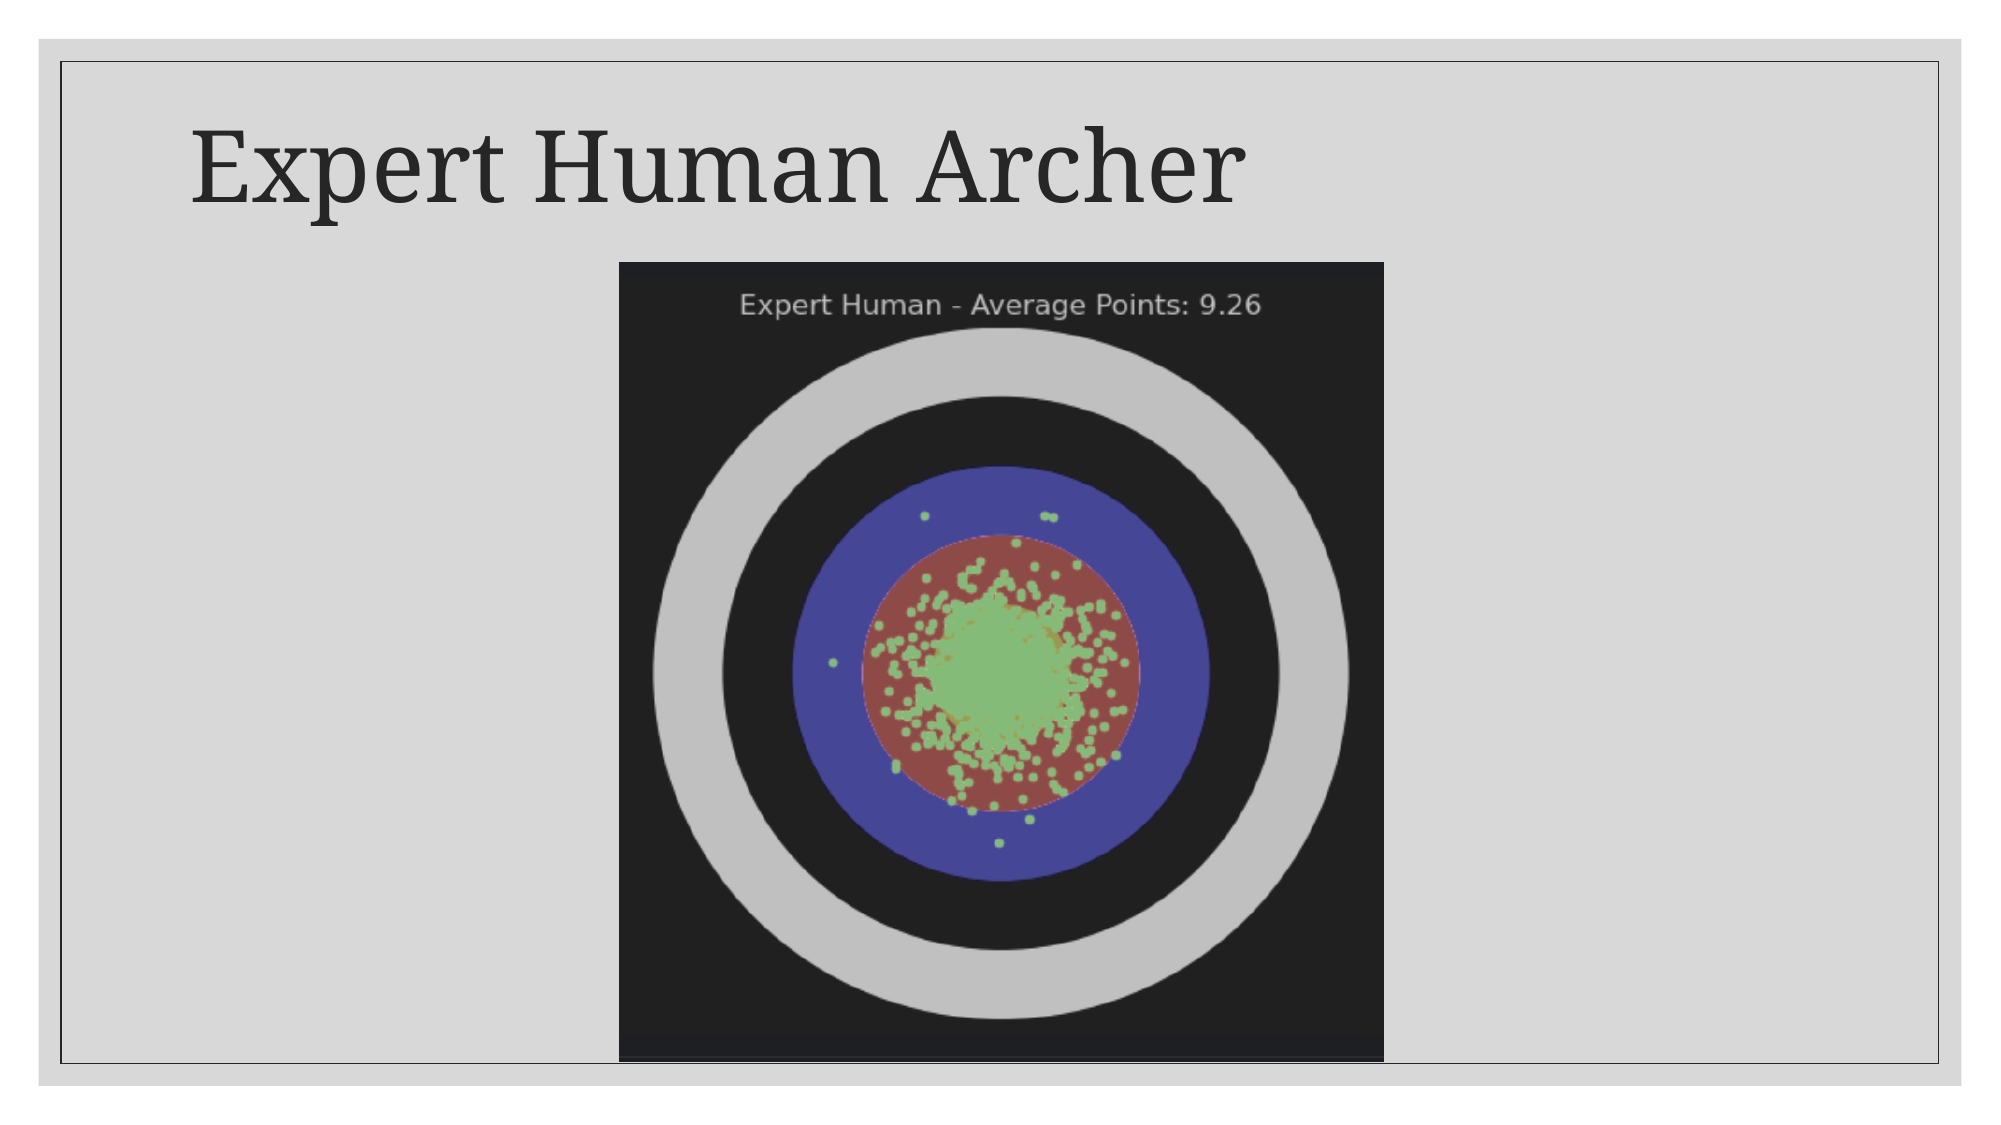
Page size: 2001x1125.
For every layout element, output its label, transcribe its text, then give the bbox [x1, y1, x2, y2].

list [618, 262, 1384, 1062]
title Expert Human Archer [174, 105, 1825, 235]
